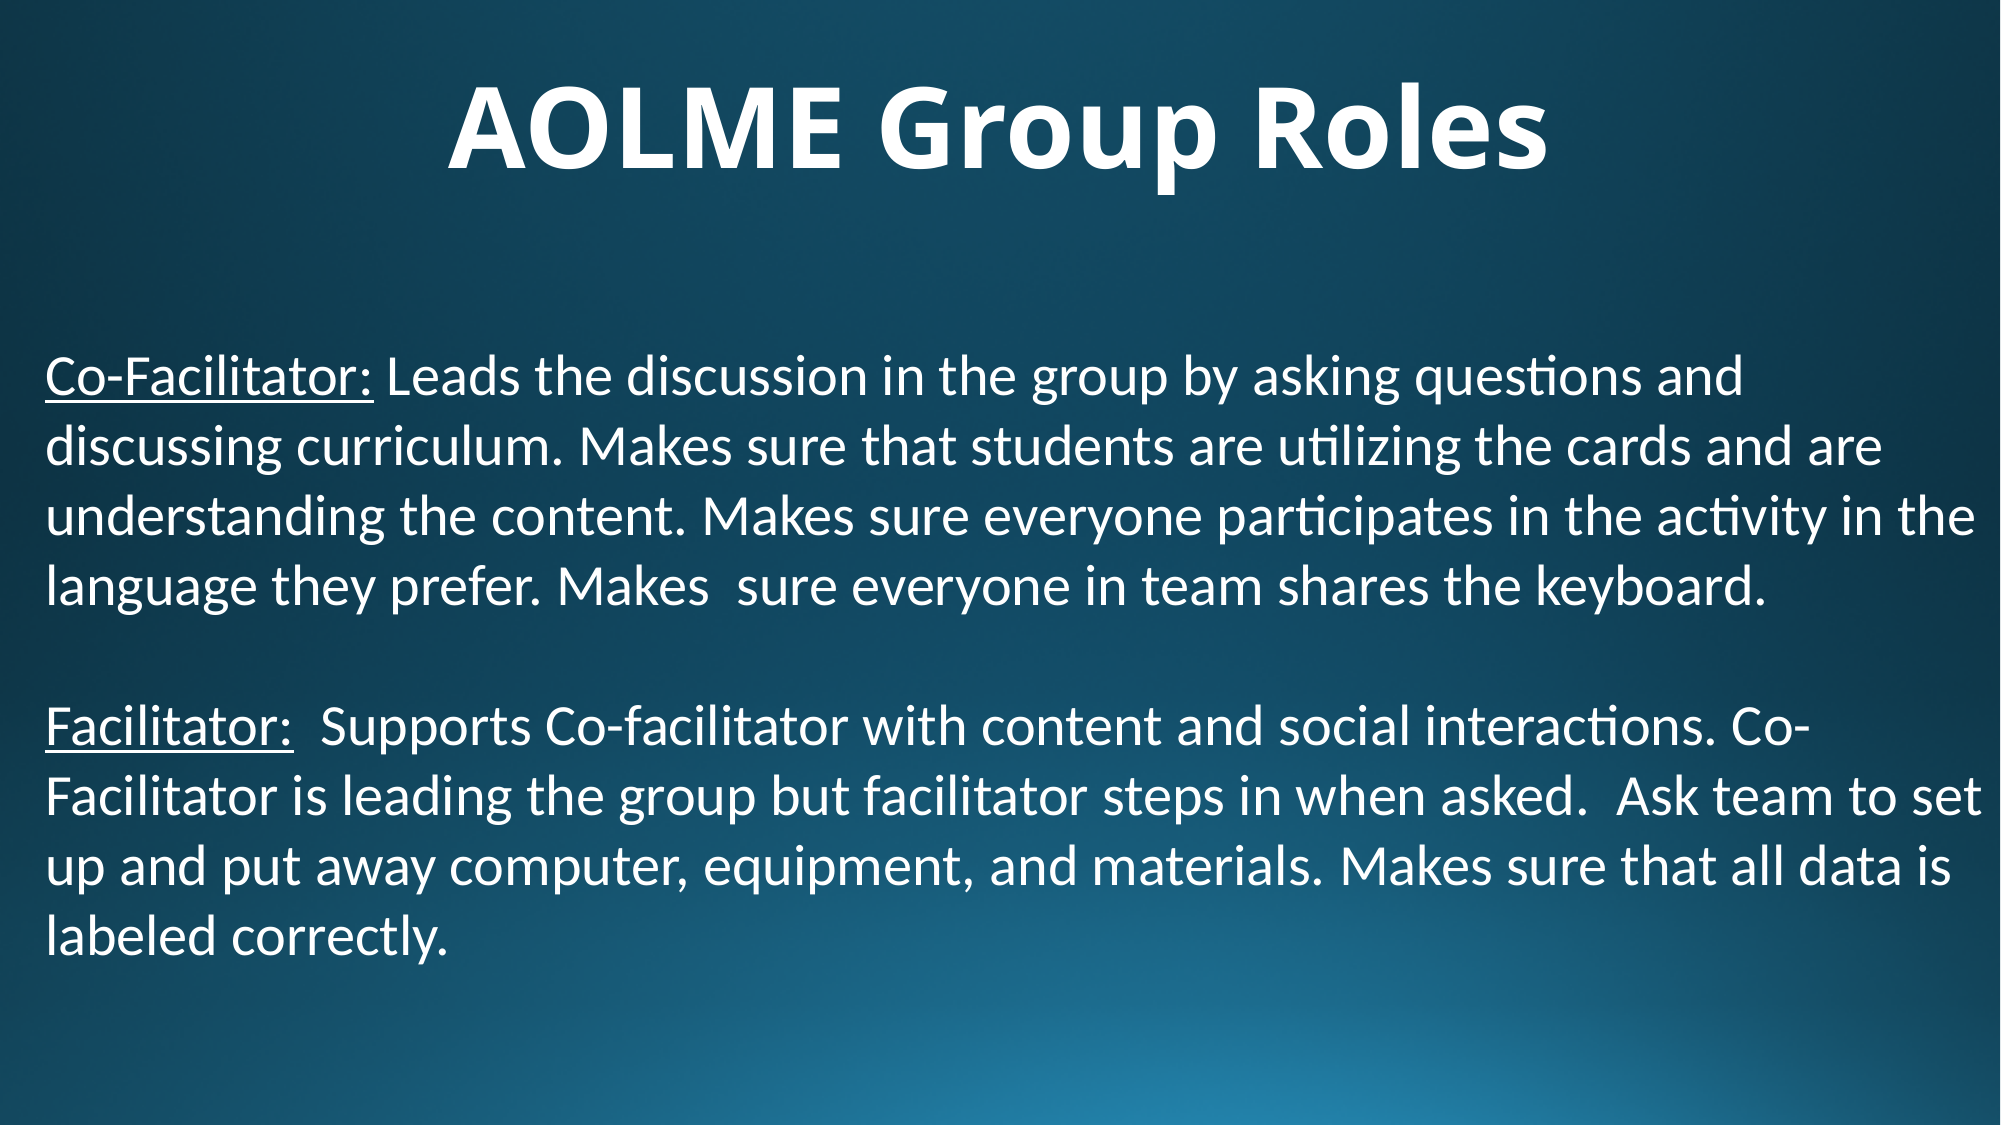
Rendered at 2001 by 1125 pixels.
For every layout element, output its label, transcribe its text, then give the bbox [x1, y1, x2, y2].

text_box Co-Facilitator: Leads the discussion in the group by asking questions and discussing curriculum. Makes sure that students are utilizing the cards and are understanding the content. Makes sure everyone participates in the activity in the language they prefer. Makes sure everyone in team shares the keyboard. Facilitator: Supports Co-facilitator with content and social interactions. Co-Facilitator is leading the group but facilitator steps in when asked. Ask team to set up and put away computer, equipment, and materials. Makes sure that all data is labeled correctly. [30, 260, 2000, 975]
picture [0, 0, 2001, 1125]
title AOLME Group Roles [137, 59, 1863, 205]
